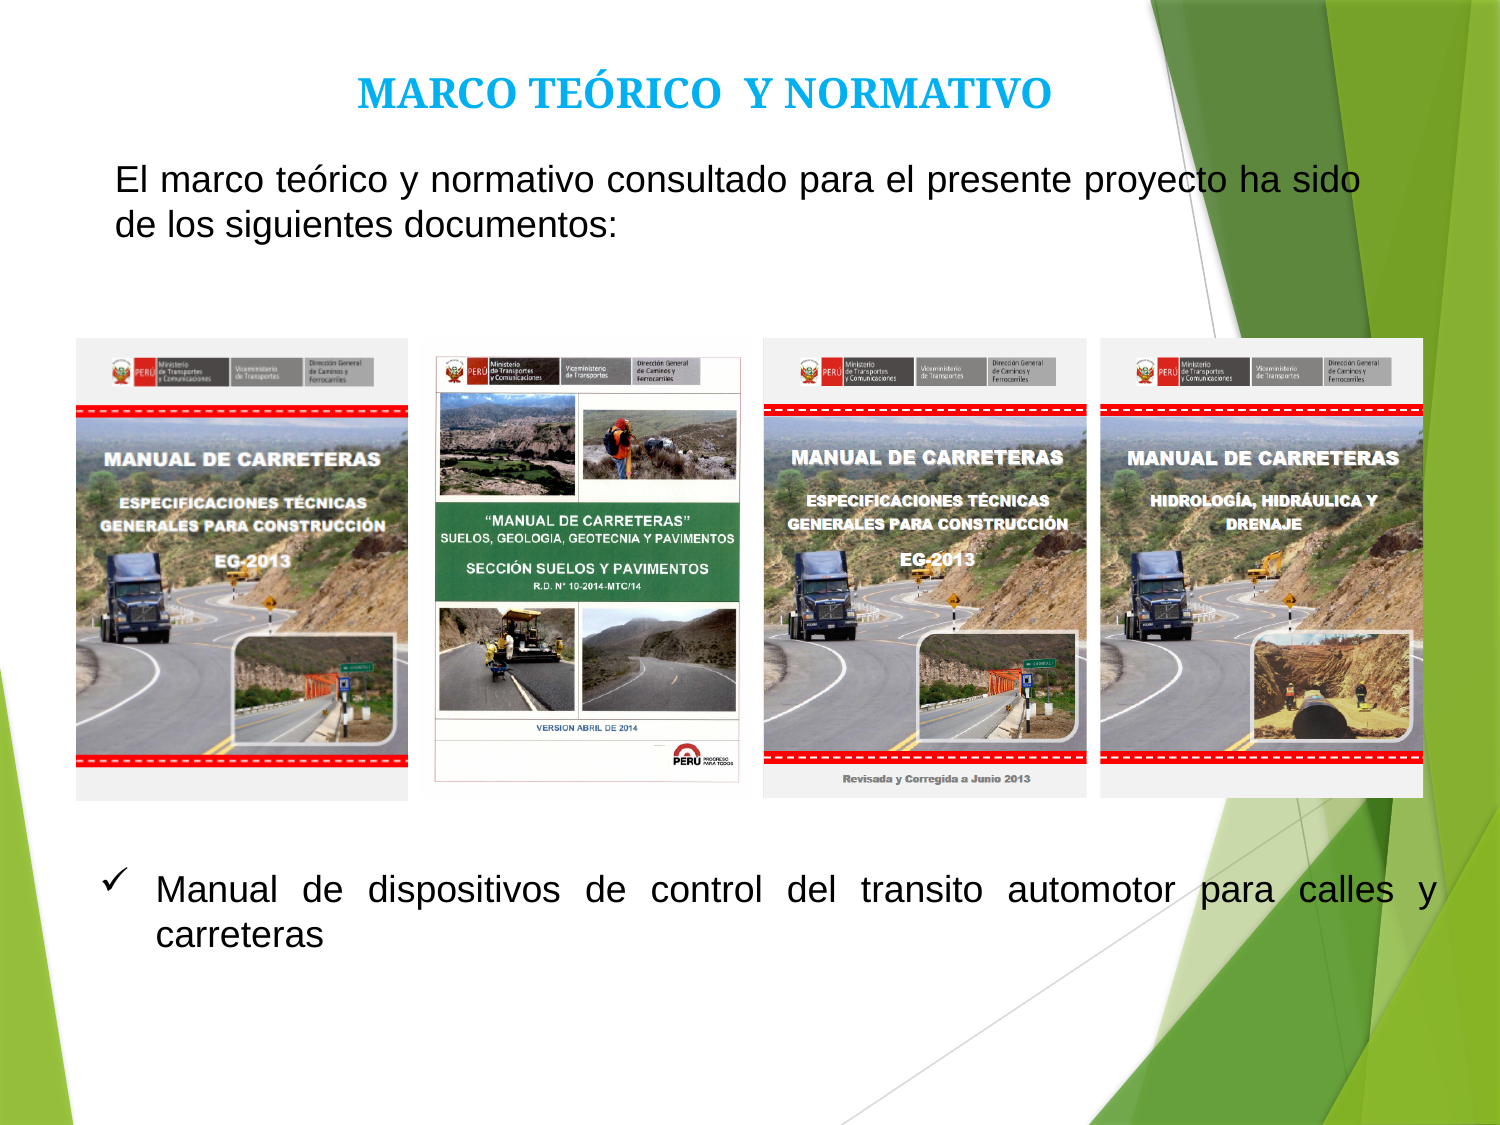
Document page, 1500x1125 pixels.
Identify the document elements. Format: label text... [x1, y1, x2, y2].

picture [1099, 337, 1424, 799]
text_box MARCO TEÓRICO Y NORMATIVO [342, 59, 1069, 125]
text_box El marco teórico y normativo consultado para el presente proyecto ha sido de los siguientes documentos: [100, 147, 1376, 253]
text_box Manual de dispositivos de control del transito automotor para calles y carreteras [84, 857, 1453, 965]
picture [418, 337, 752, 799]
picture [76, 337, 408, 802]
picture [763, 337, 1088, 799]
